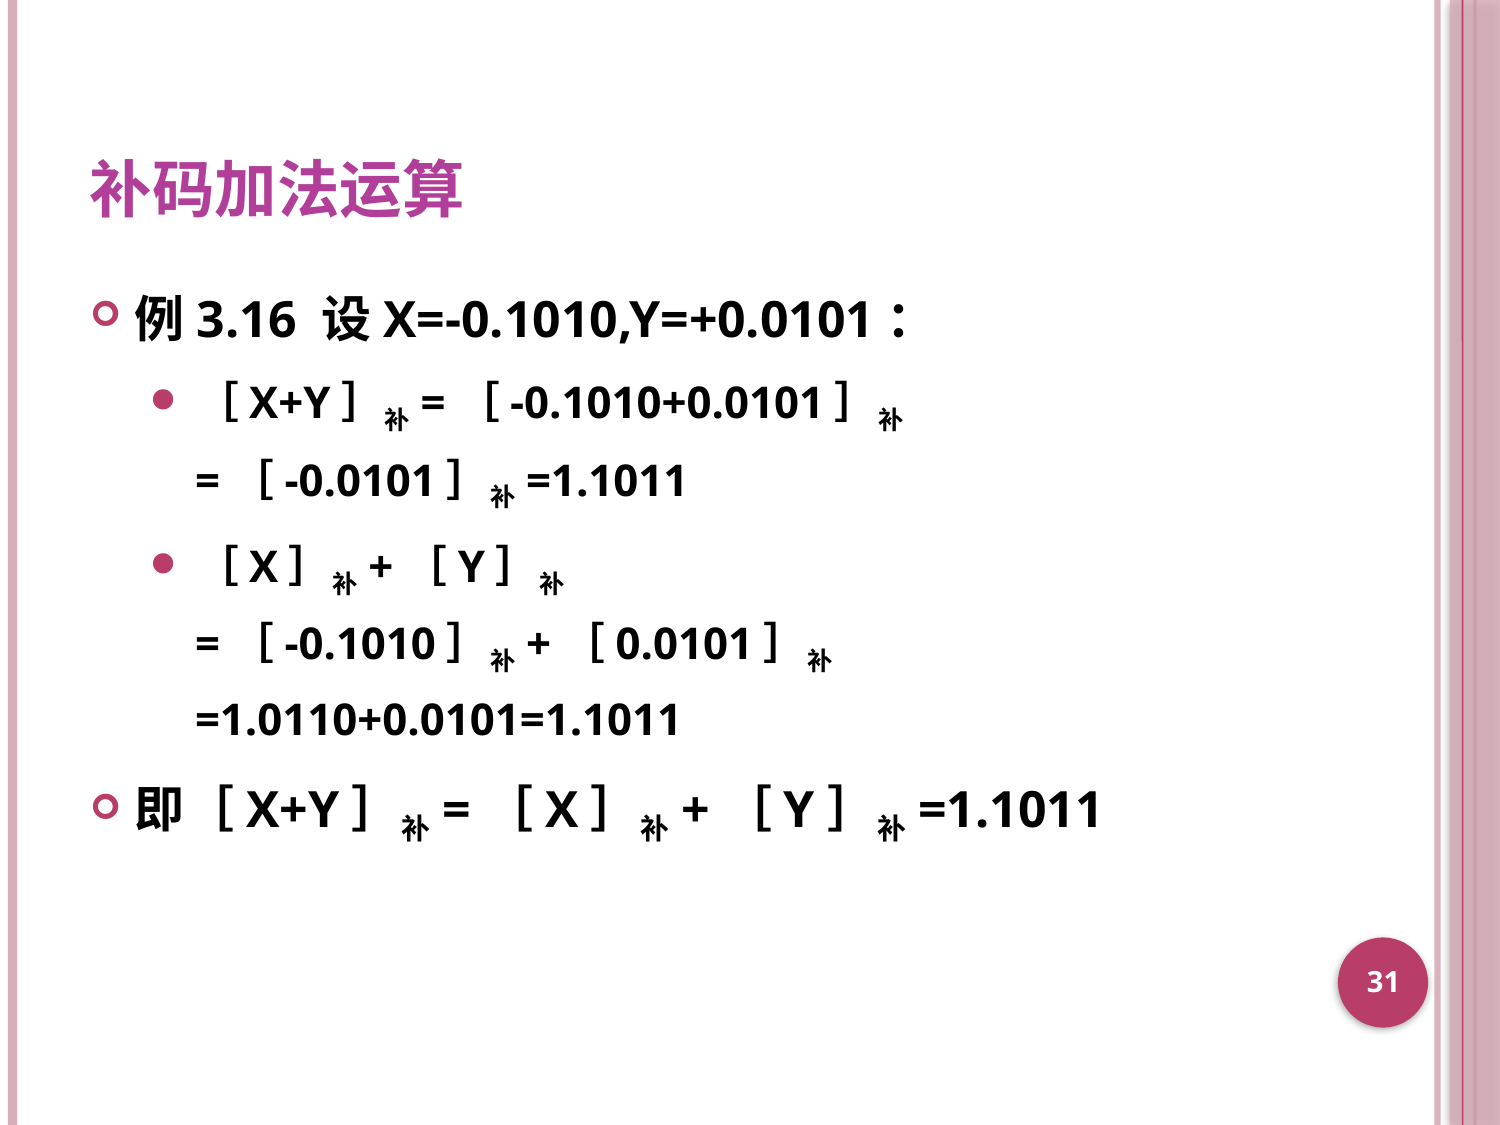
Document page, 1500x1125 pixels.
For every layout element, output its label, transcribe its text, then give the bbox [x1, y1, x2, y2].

slide_number 31 [1333, 940, 1434, 1026]
list 例3.16 设X=-0.1010,Y=+0.0101： ［X+Y］补=［-0.1010+0.0101］补 =［-0.0101］补=1.1011 ［X］补+［Y］补 =［-0.1010］补+［0.0101］补 =1.0110+0.0101=1.1011 即［X+Y］补=［X］补+［Y］补=1.1011 [75, 262, 1300, 1062]
title 补码加法运算 [75, 45, 1300, 233]
